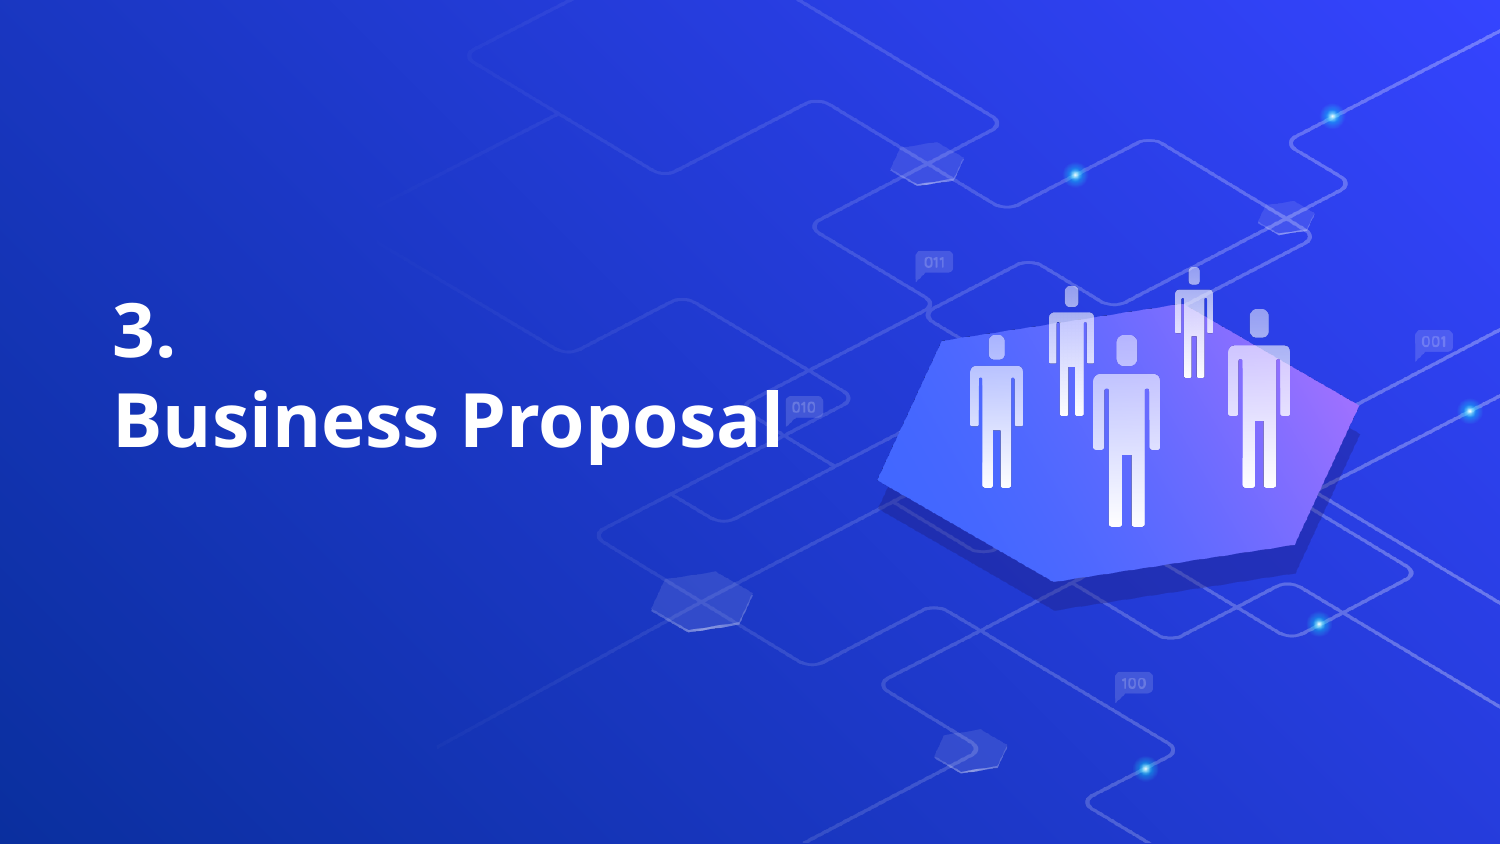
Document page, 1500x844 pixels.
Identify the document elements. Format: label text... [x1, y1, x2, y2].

title 3. Business Proposal [112, 272, 812, 463]
picture [0, 0, 1500, 844]
